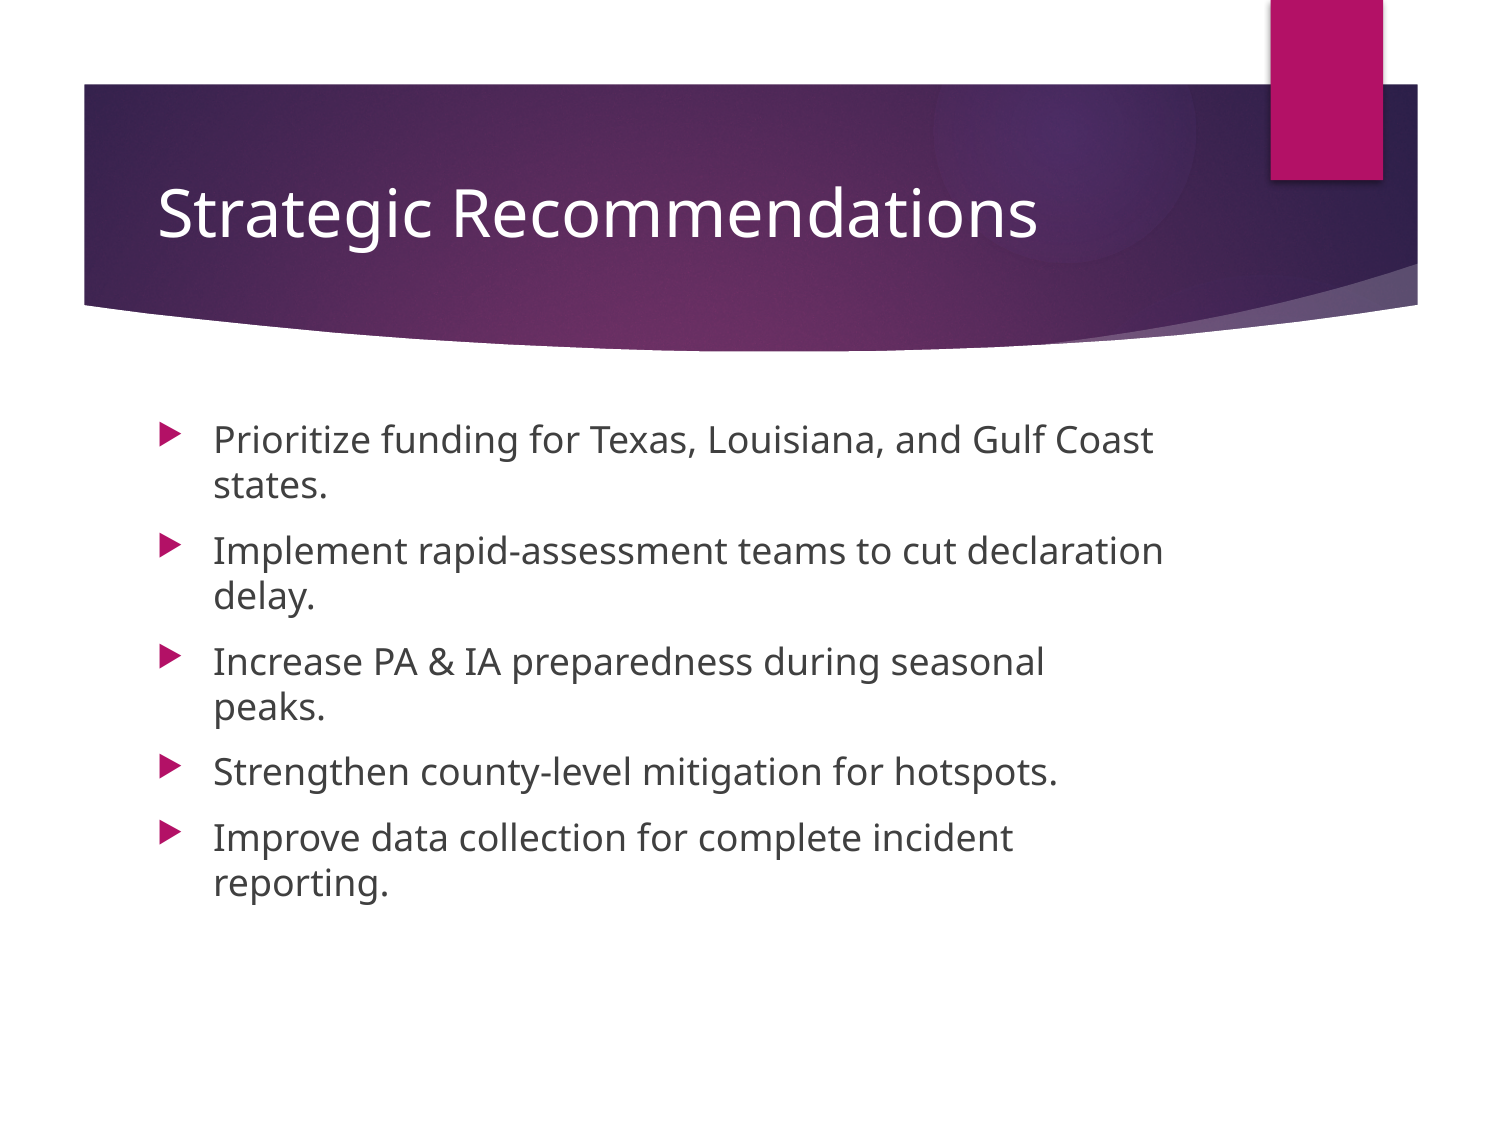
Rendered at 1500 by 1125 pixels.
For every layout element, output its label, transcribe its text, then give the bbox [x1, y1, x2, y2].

list Prioritize funding for Texas, Louisiana, and Gulf Coast states. Implement rapid‑assessment teams to cut declaration delay. Increase PA & IA preparedness during seasonal peaks. Strengthen county‑level mitigation for hotspots. Improve data collection for complete incident reporting. [141, 408, 1183, 988]
title Strategic Recommendations [142, 152, 1183, 269]
